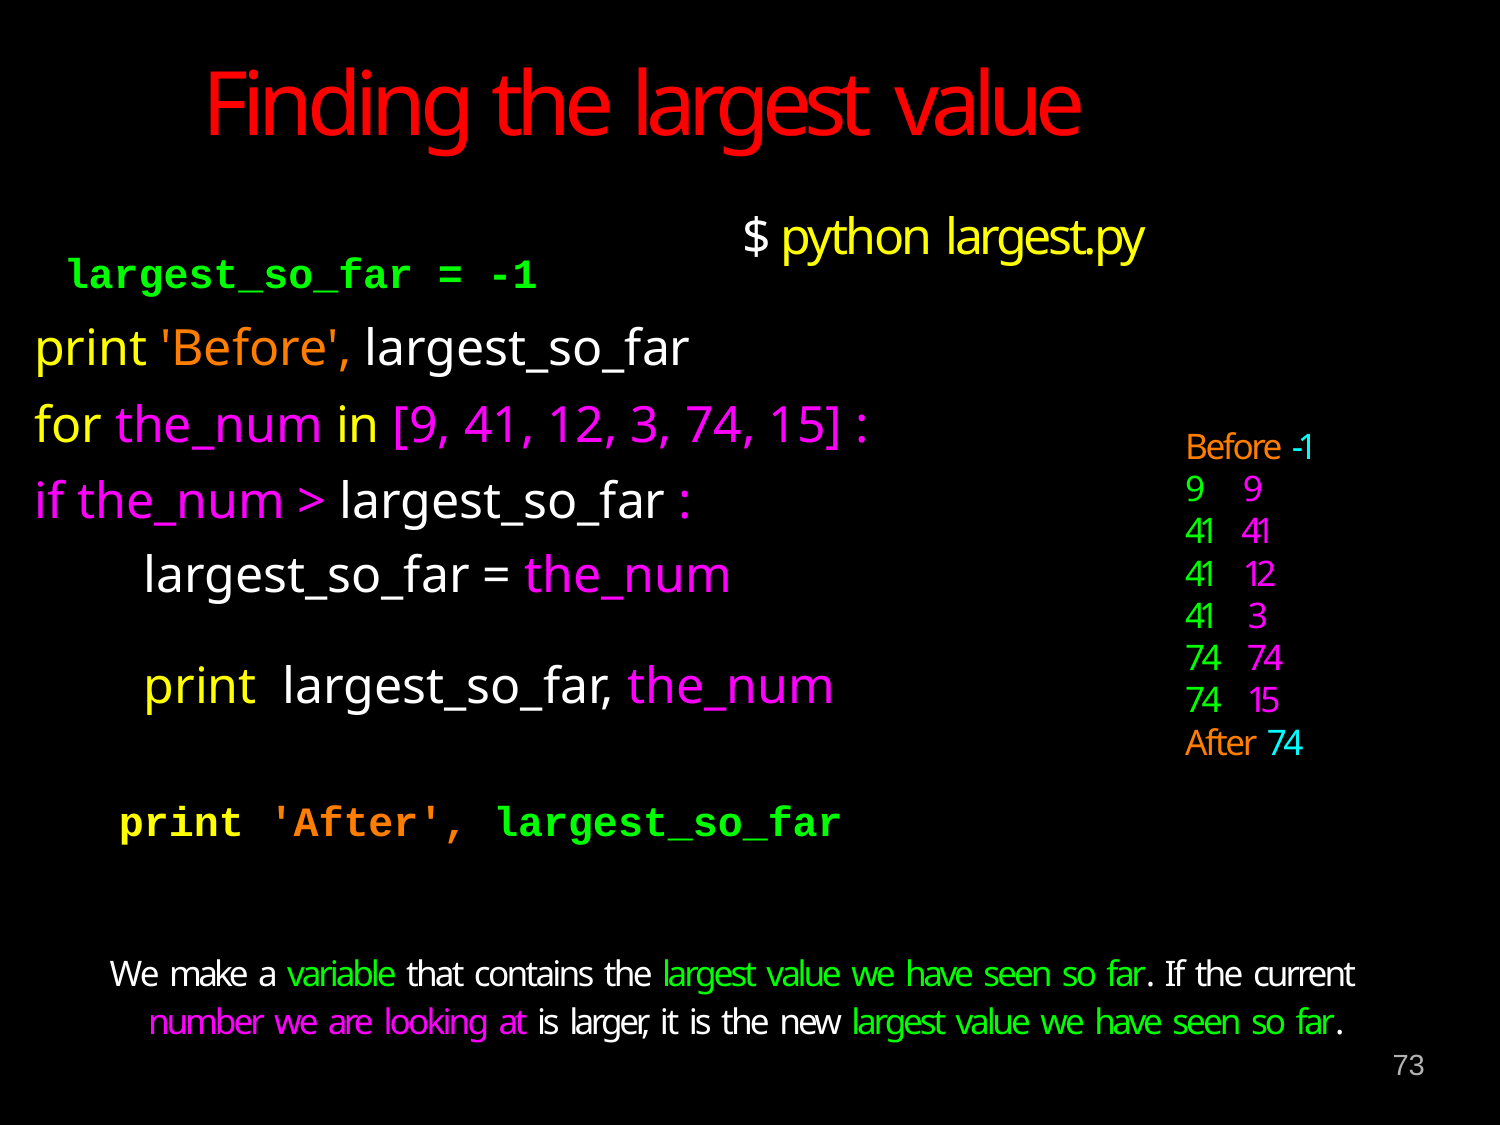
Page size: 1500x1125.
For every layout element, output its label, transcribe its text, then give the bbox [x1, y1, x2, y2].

slide_number 73 [1080, 1046, 1425, 1092]
list print 'Before', largest_so_far for the_num in [9, 41, 12, 3, 74, 15] : if the_num > largest_so_far : largest_so_far = the_num print largest_so_far, the_num [32, 314, 1113, 954]
text_box $ python largest.py largest_so_far = -1 [62, 226, 1147, 297]
text_box print 'After', largest_so_far [117, 793, 900, 845]
text_box We make a variable that contains the largest value we have seen so far. If the current number we are looking at is larger, it is the new largest value we have seen so far. [108, 943, 1357, 1042]
text_box Before -1 9 9 41 41 41 12 41 3 74 74 74 15 After 74 [1184, 423, 1321, 763]
title Finding the largest value [201, 45, 1115, 226]
